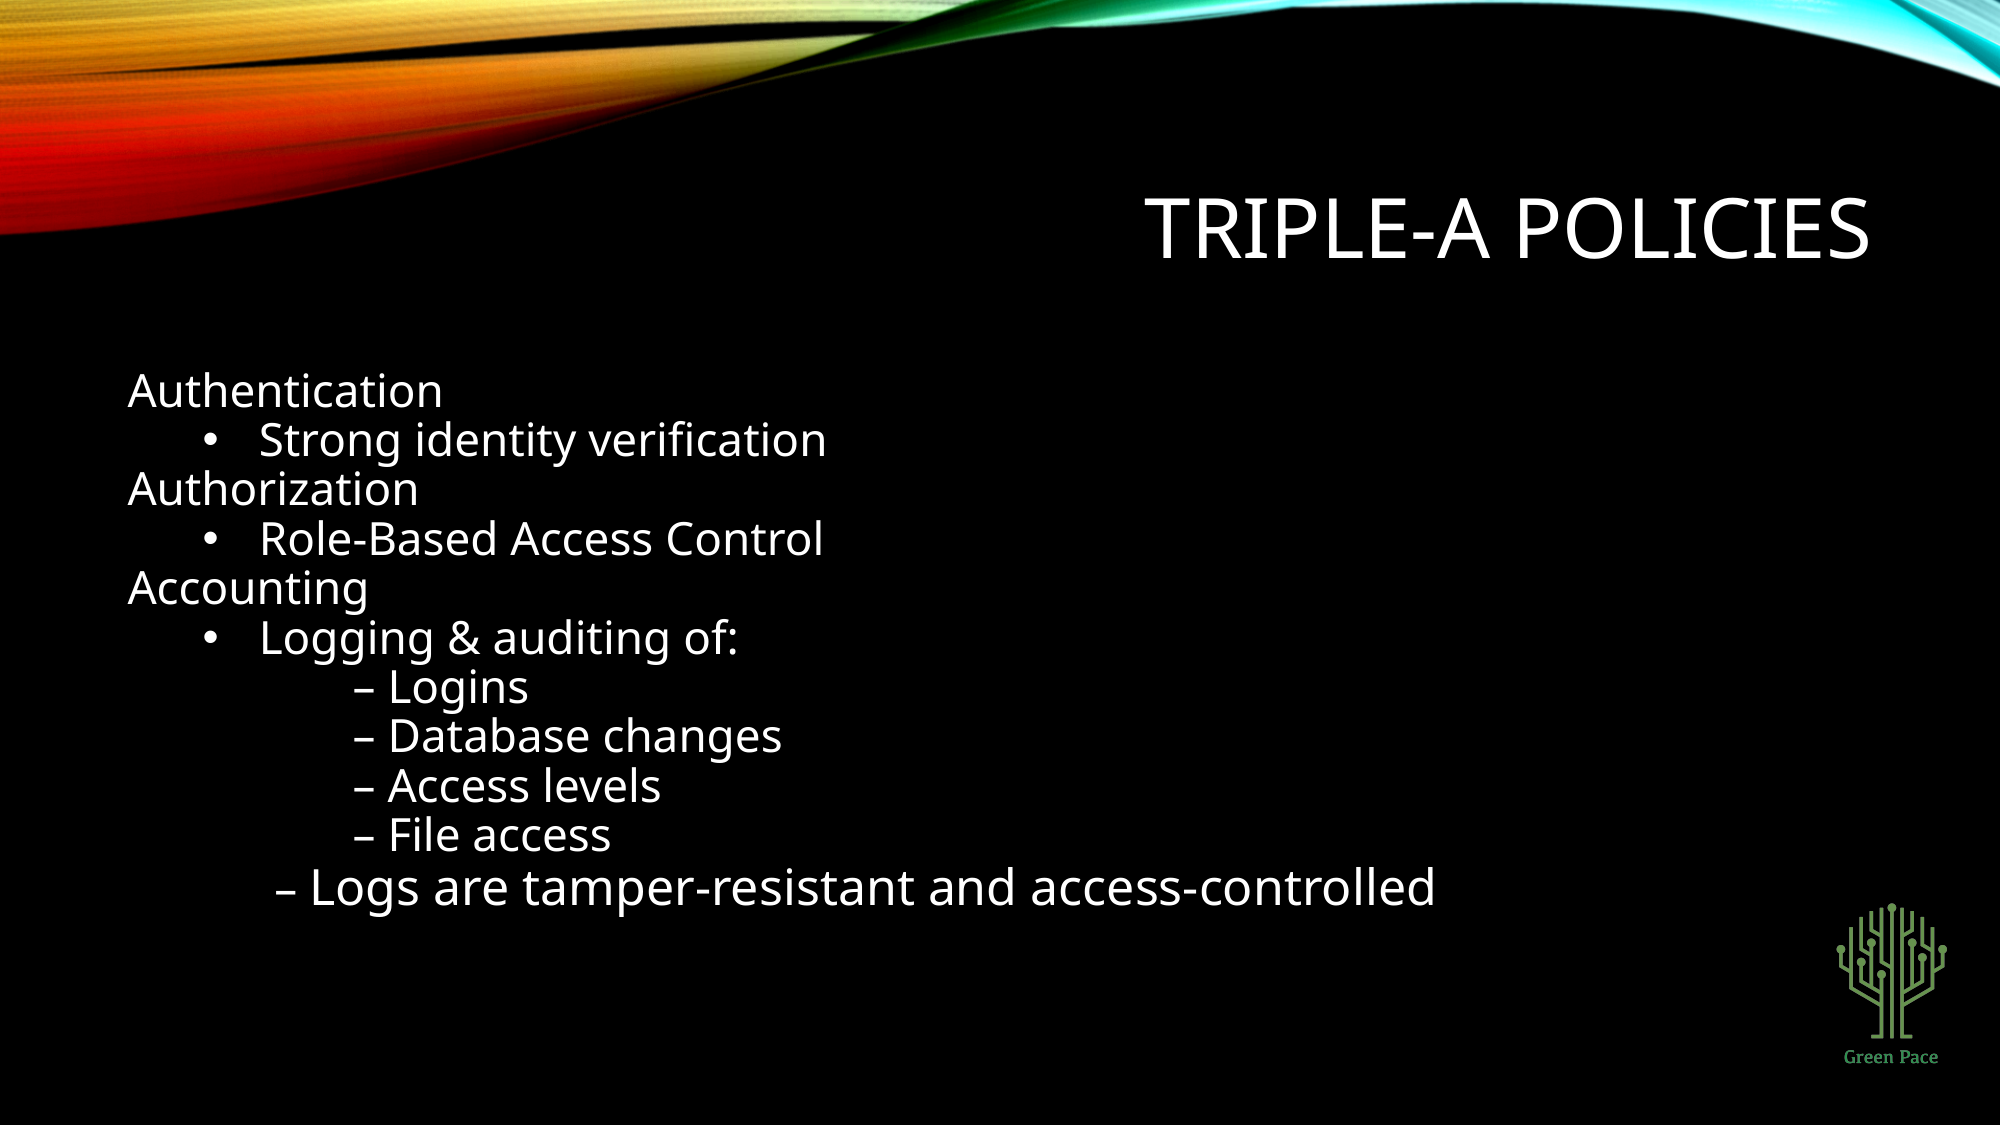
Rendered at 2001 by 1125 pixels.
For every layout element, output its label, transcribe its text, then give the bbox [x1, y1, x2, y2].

title TRIPLE-A POLICIES [474, 125, 1888, 338]
list Authentication Strong identity verification Authorization Role-Based Access Control Accounting Logging & auditing of: – Logins – Database changes – Access levels – File access – Logs are tamper-resistant and access-controlled [112, 360, 1888, 1021]
picture [0, 0, 2000, 237]
picture [1817, 892, 1964, 1082]
